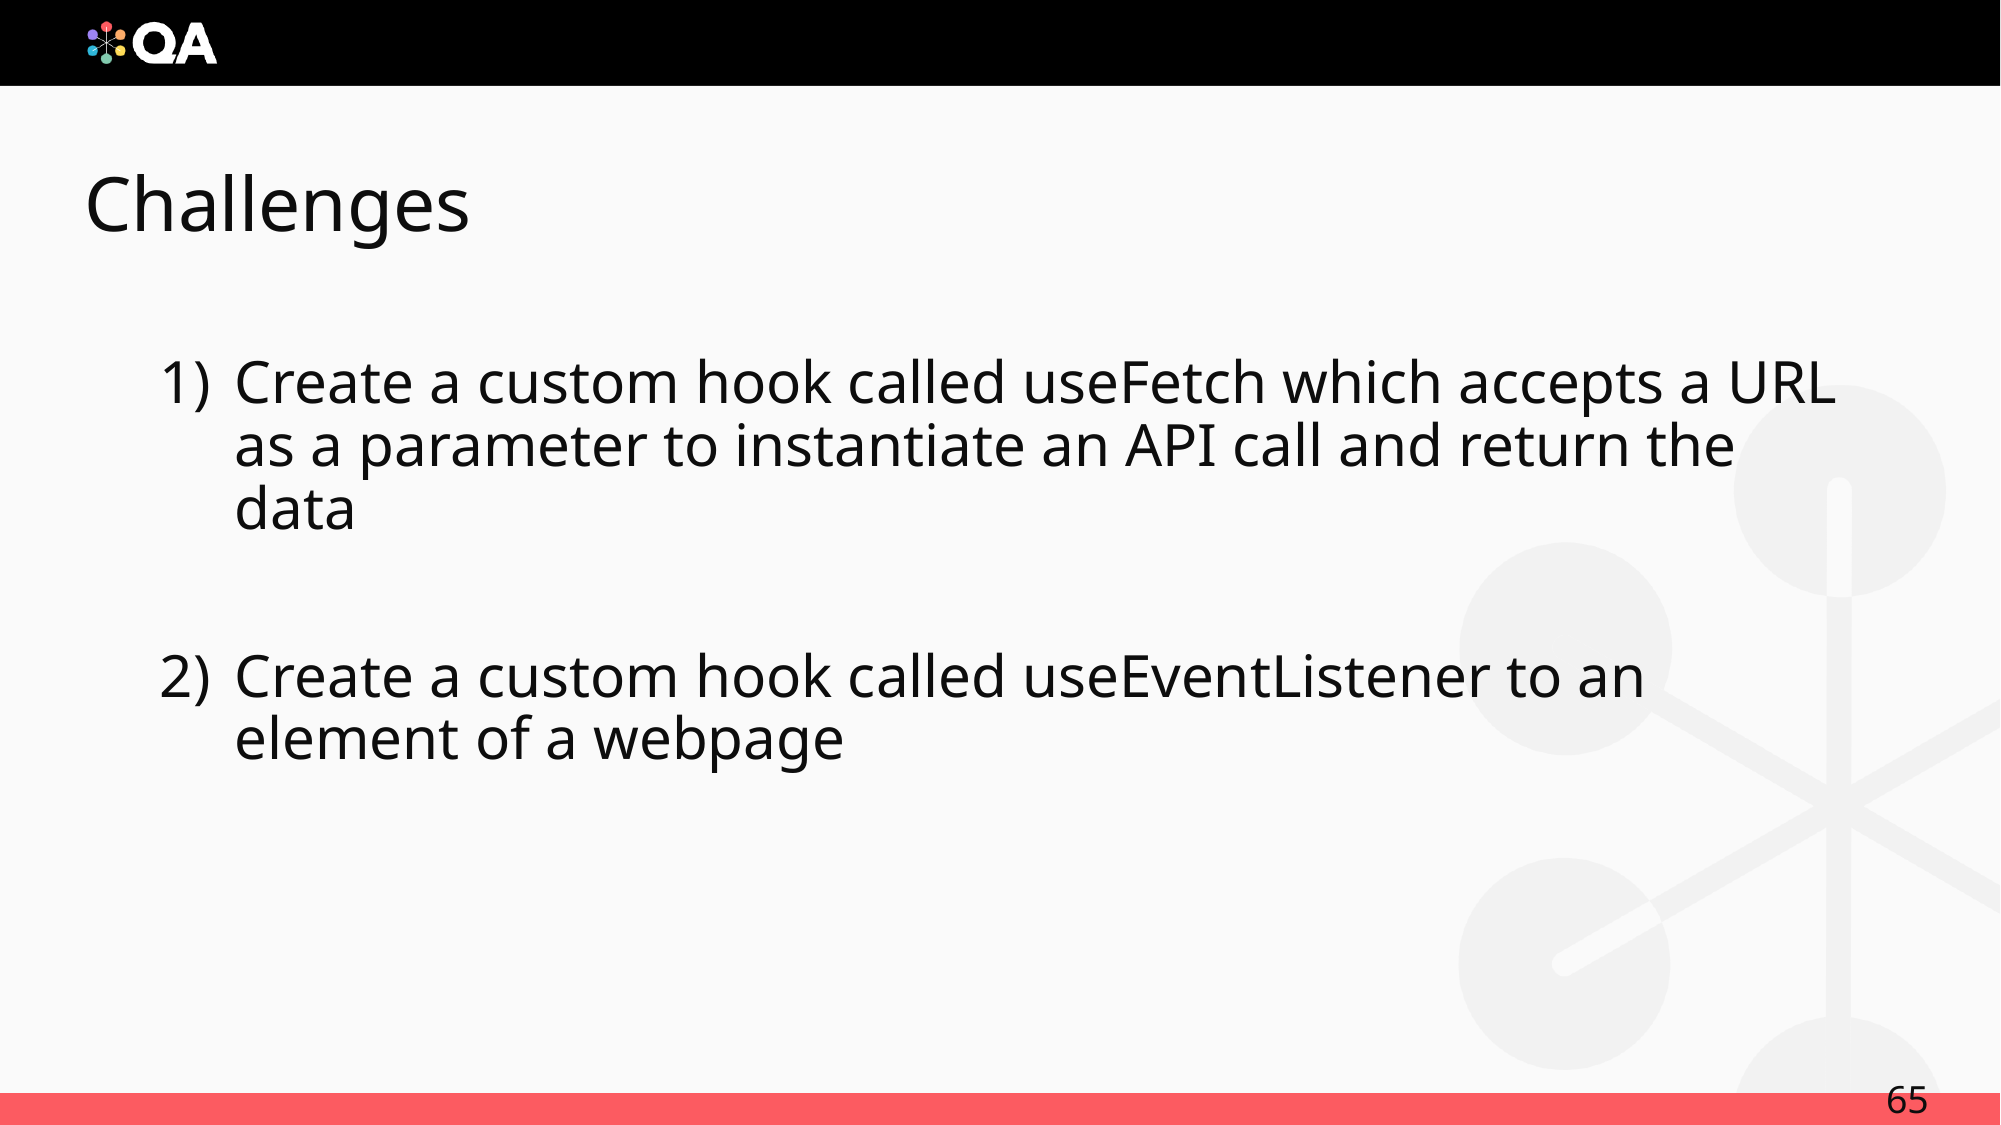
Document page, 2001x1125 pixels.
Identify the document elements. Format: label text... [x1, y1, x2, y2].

list Create a custom hook called useFetch which accepts a URL as a parameter to instantiate an API call and return the data Create a custom hook called useEventListener to an element of a webpage [159, 345, 1849, 840]
picture [0, 0, 2001, 1125]
slide_number 65 [1871, 1068, 2000, 1098]
title Challenges [84, 159, 1916, 278]
